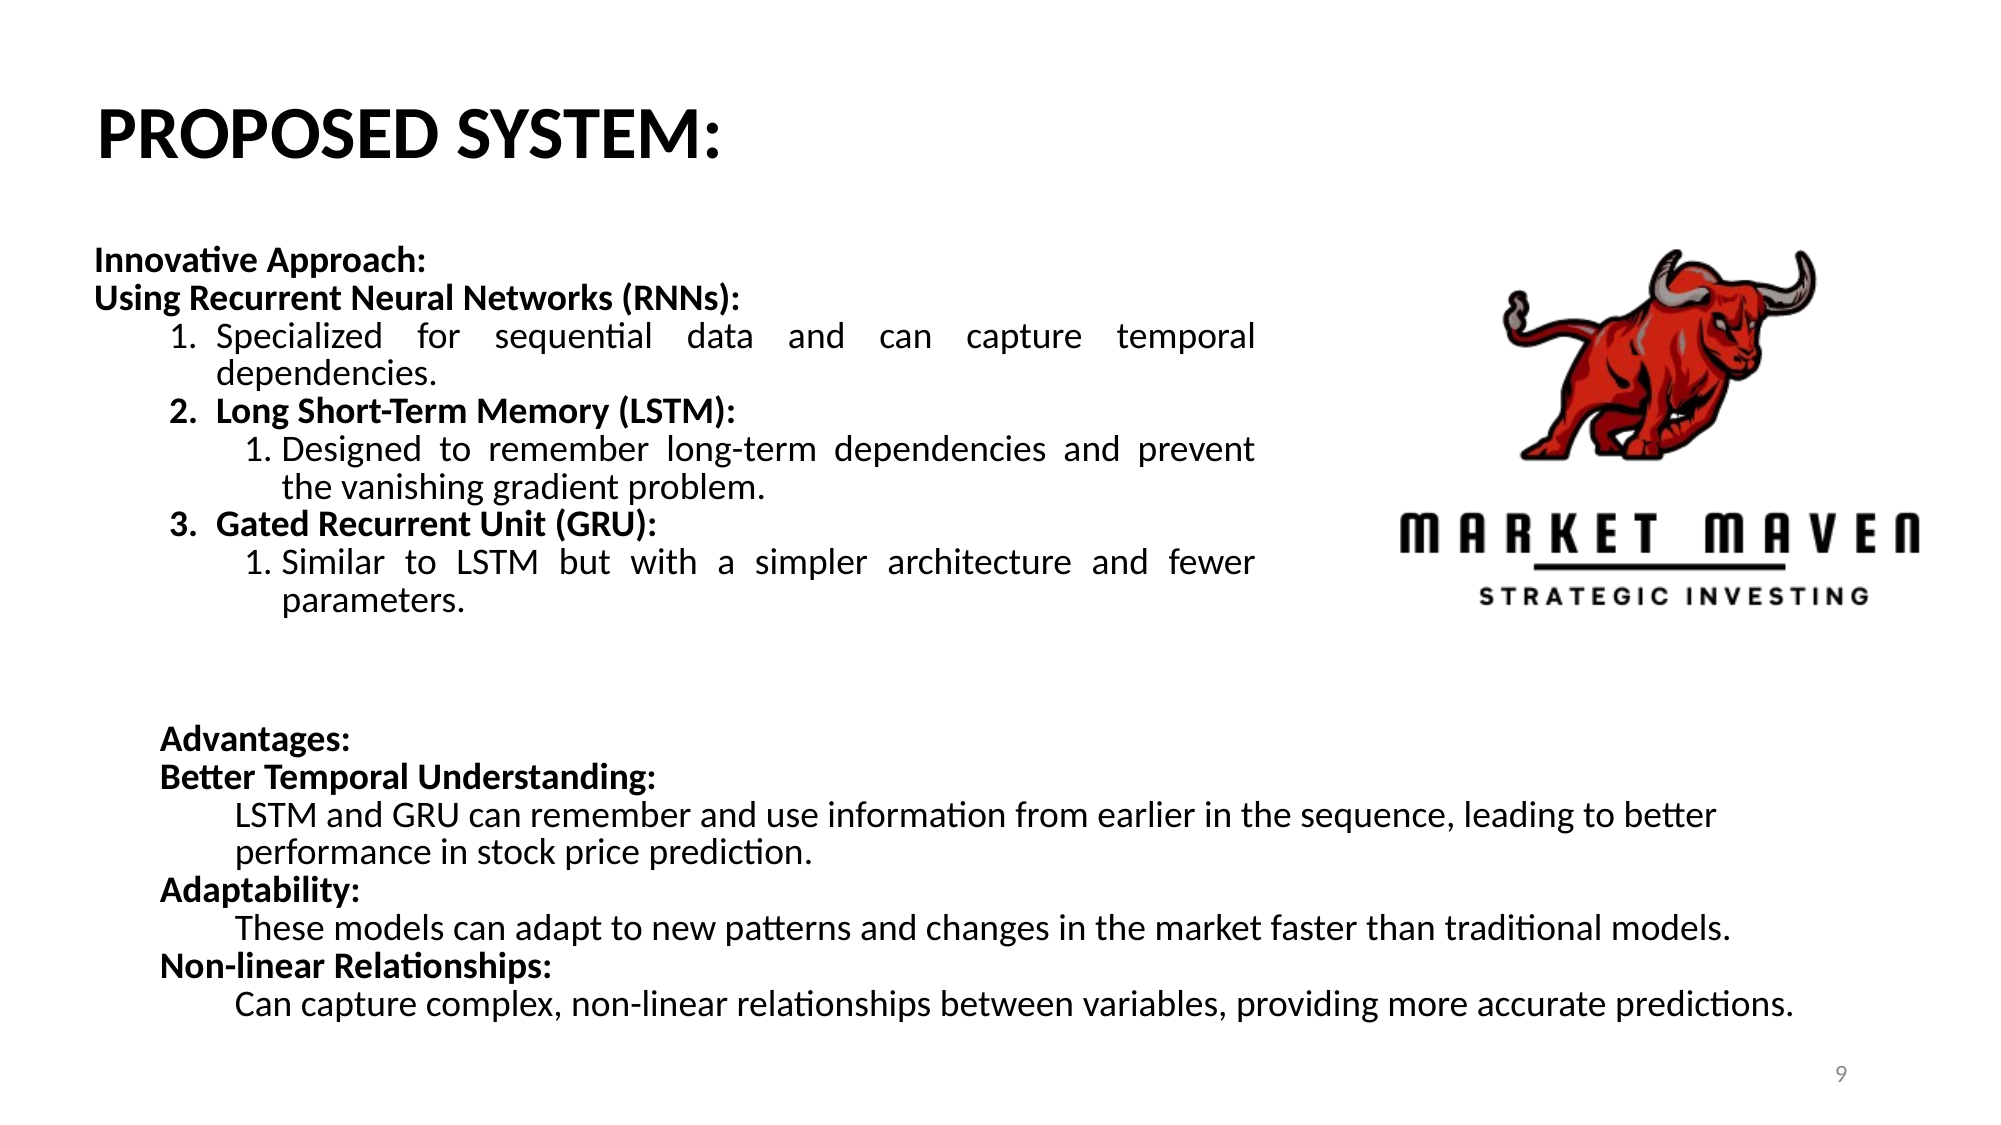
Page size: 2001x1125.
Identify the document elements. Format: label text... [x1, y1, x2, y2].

picture [1267, 46, 2000, 812]
text_box PROPOSED SYSTEM: [82, 75, 754, 181]
slide_number 9 [1412, 1042, 1863, 1103]
table_header Innovative Approach: Using Recurrent Neural Networks (RNNs): Specialized for sequential data and can capture temporal dependencies. Long Short-Term Memory (LSTM): Designed to remember long-term dependencies and prevent the vanishing gradient problem. Gated Recurrent Unit (GRU): Similar to LSTM but with a simpler architecture and fewer parameters. [83, 208, 1267, 658]
table_header Advantages: Better Temporal Understanding: LSTM and GRU can remember and use information from earlier in the sequence, leading to better performance in stock price prediction. Adaptability: These models can adapt to new patterns and changes in the market faster than traditional models. Non-linear Relationships: Can capture complex, non-linear relationships between variables, providing more accurate predictions. [149, 691, 1851, 1096]
